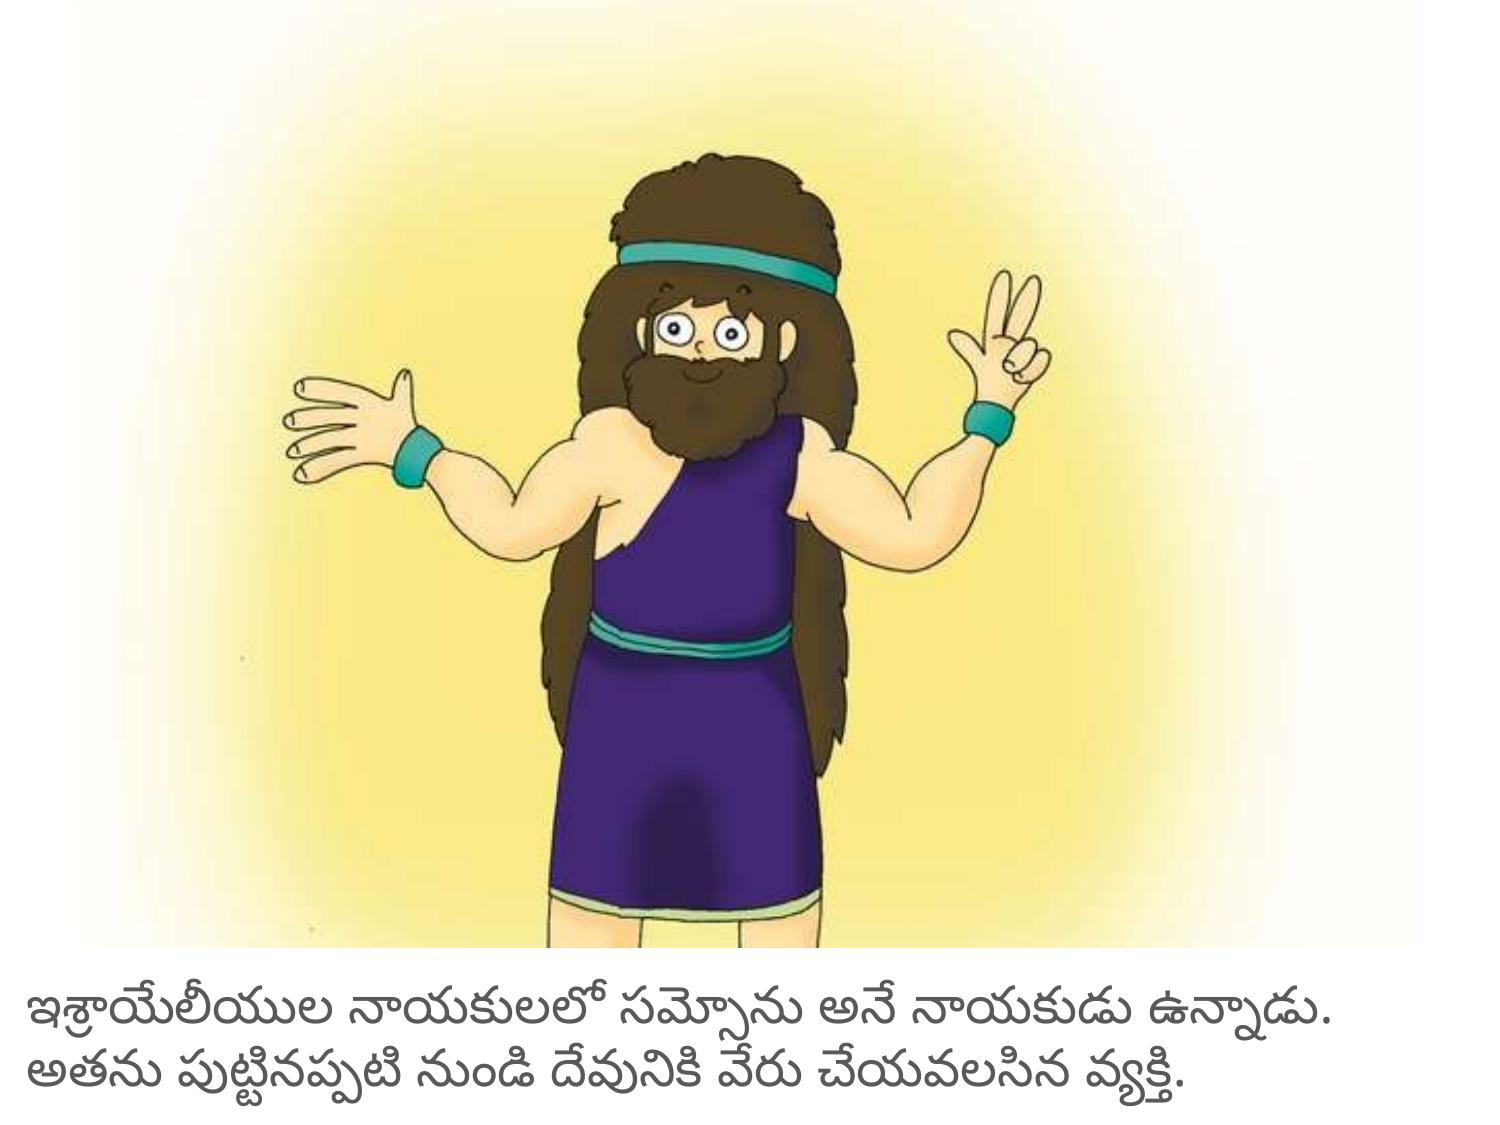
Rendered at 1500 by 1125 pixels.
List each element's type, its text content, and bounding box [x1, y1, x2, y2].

picture [76, 0, 1418, 948]
text_box ఇశ్రాయేలీయుల నాయకులలో సమ్సోను అనే నాయకుడు ఉన్నాడు. అతను పుట్టినప్పటి నుండి దేవునికి వేరు చేయవలసిన వ్యక్తి. [11, 964, 1483, 1104]
